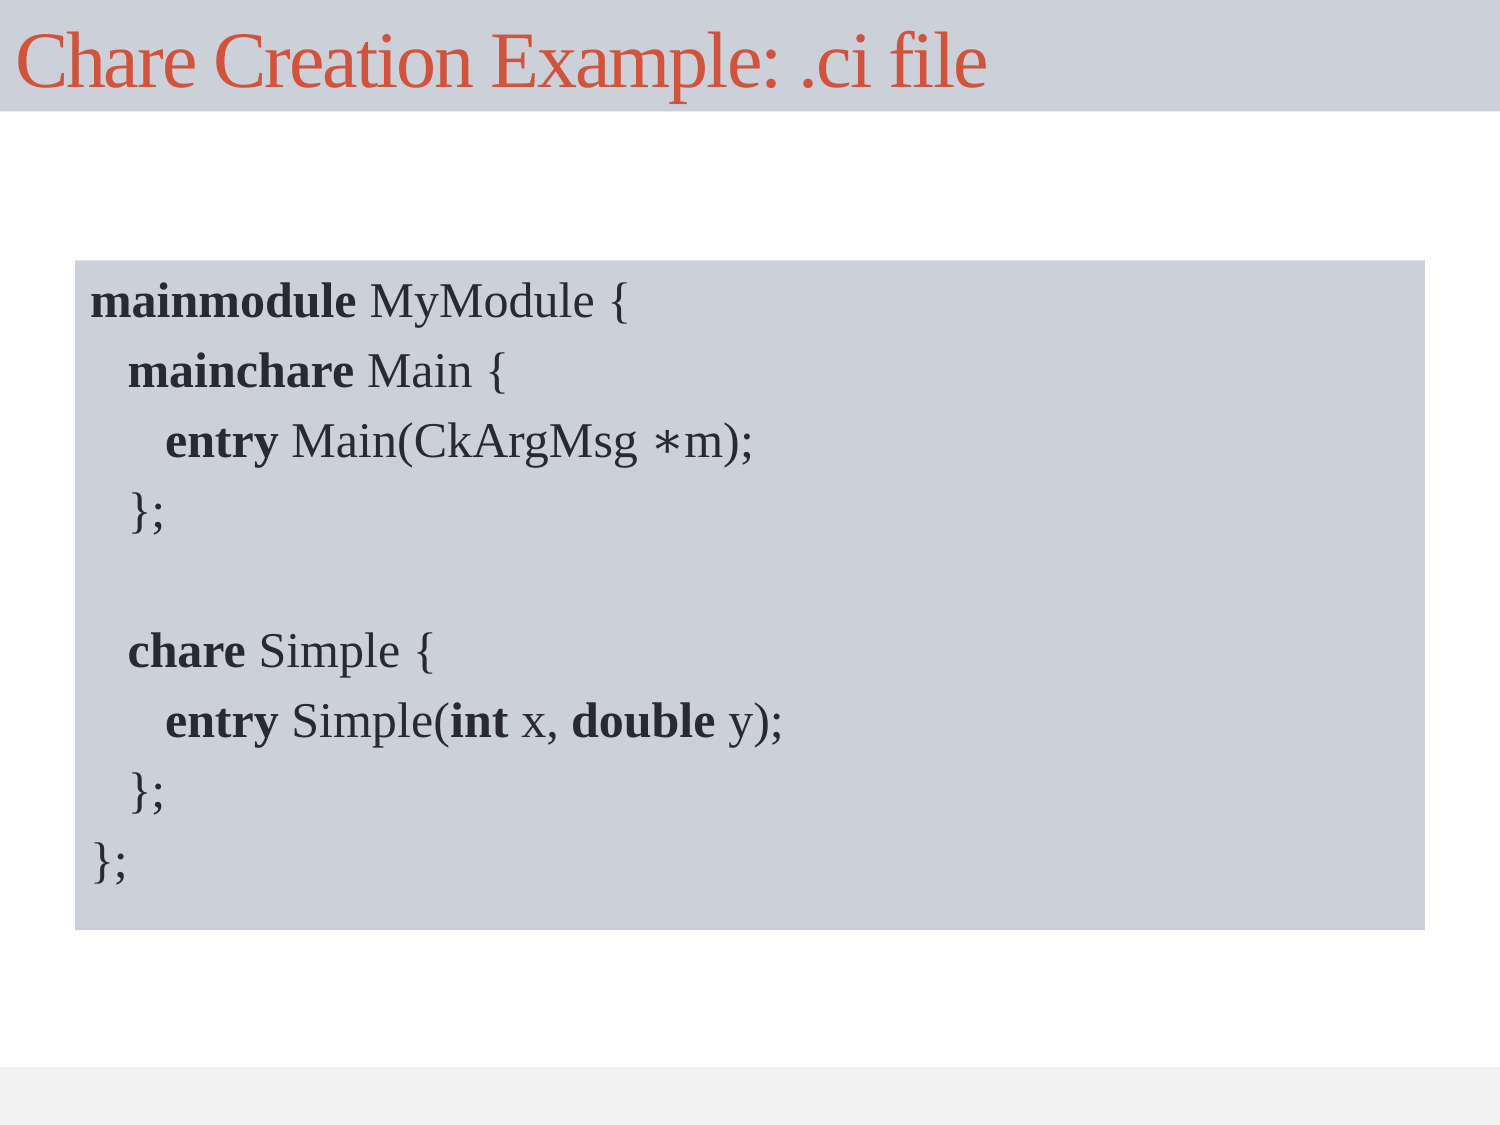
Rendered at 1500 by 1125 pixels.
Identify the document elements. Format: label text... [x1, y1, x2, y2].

title Chare Creation Example: .ci file [0, 0, 1500, 112]
list mainmodule MyModule { mainchare Main { entry Main(CkArgMsg ∗m); }; chare Simple { entry Simple(int x, double y); }; }; [75, 260, 1425, 931]
